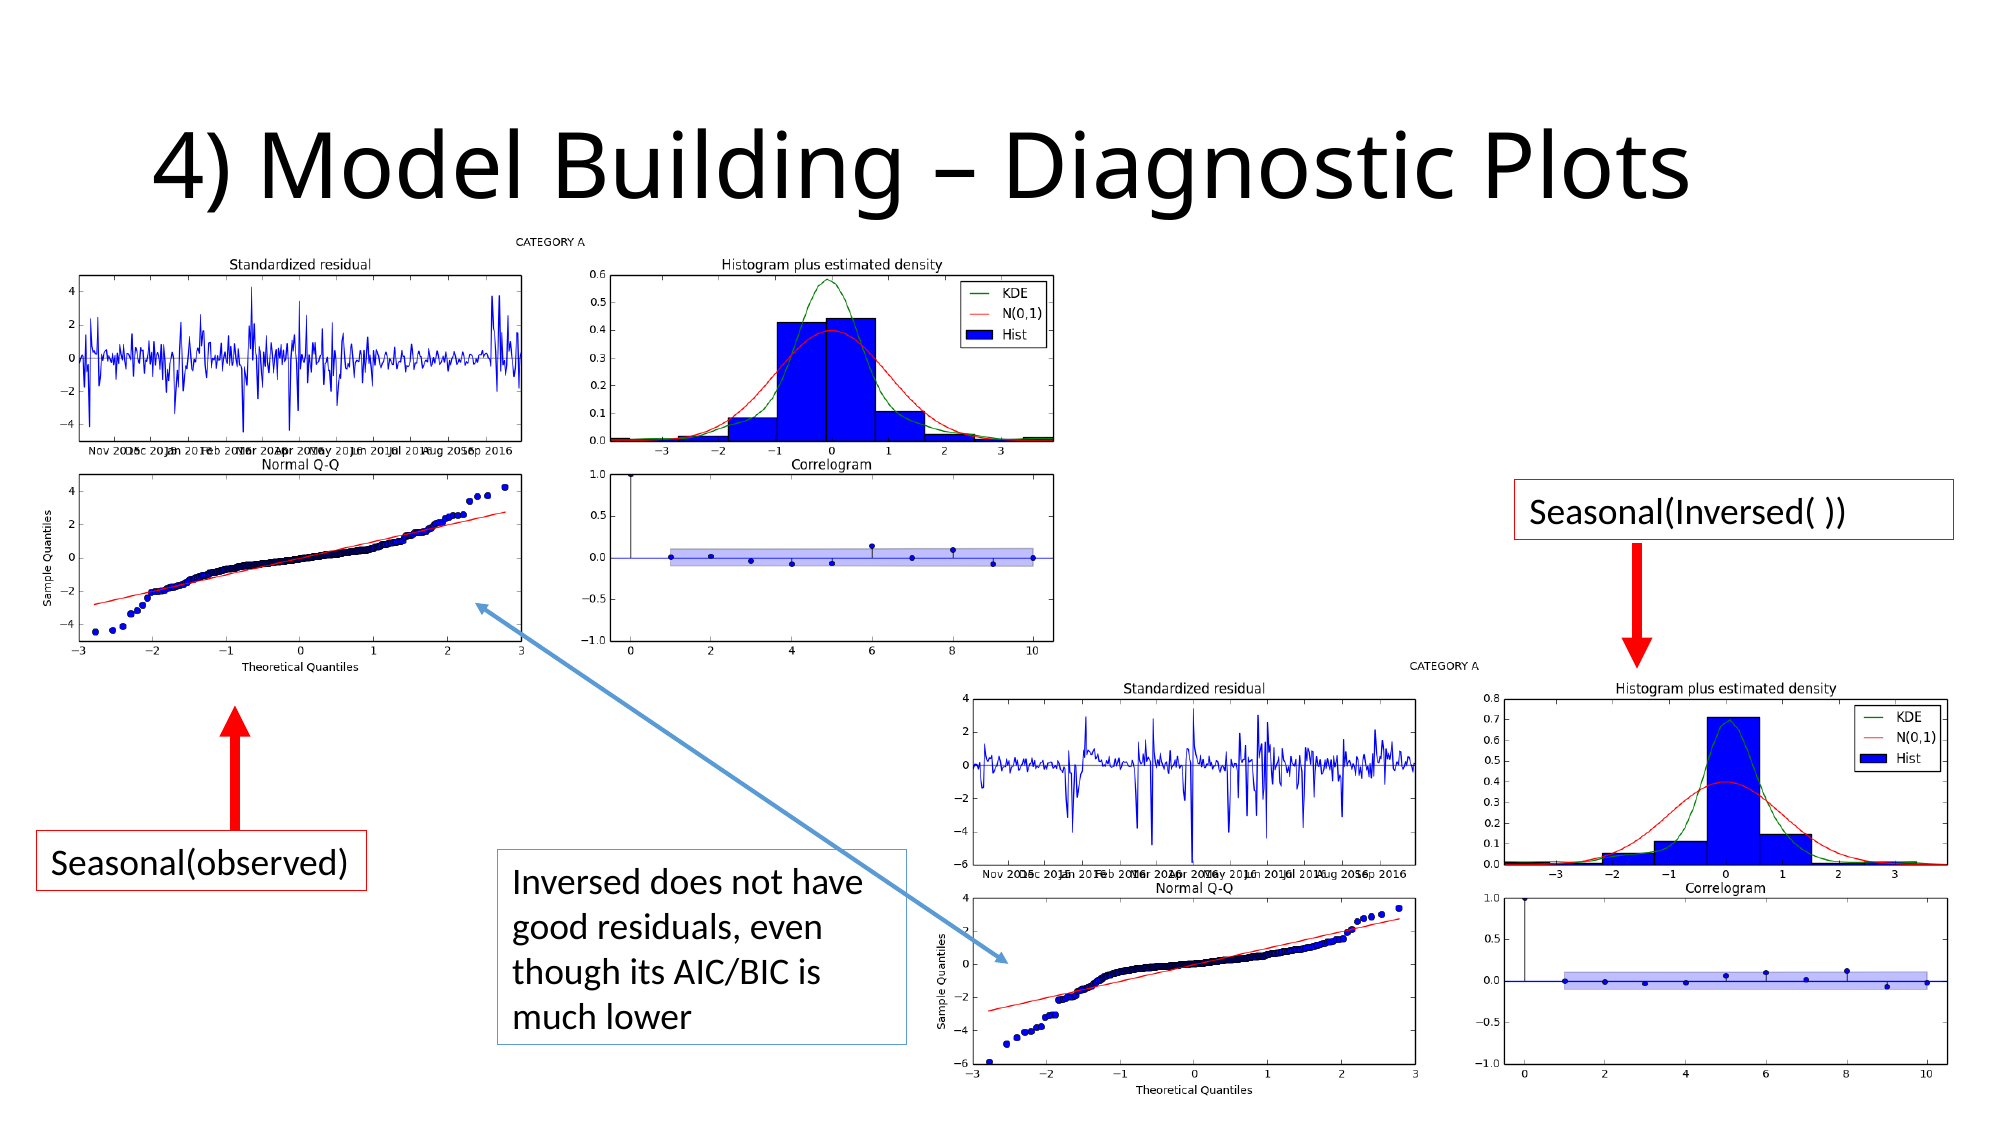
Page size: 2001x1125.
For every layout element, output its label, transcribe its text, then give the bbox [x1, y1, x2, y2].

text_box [474, 602, 1009, 964]
text_box Seasonal(Inversed( )) [1514, 479, 1954, 540]
title 4) Model Building – Diagnostic Plots [137, 59, 1863, 278]
text_box Inversed does not have good residuals, even though its AIC/BIC is much lower [497, 964, 907, 1045]
text_box Seasonal(observed) [36, 830, 367, 891]
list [34, 229, 1060, 680]
picture [929, 652, 1954, 1104]
